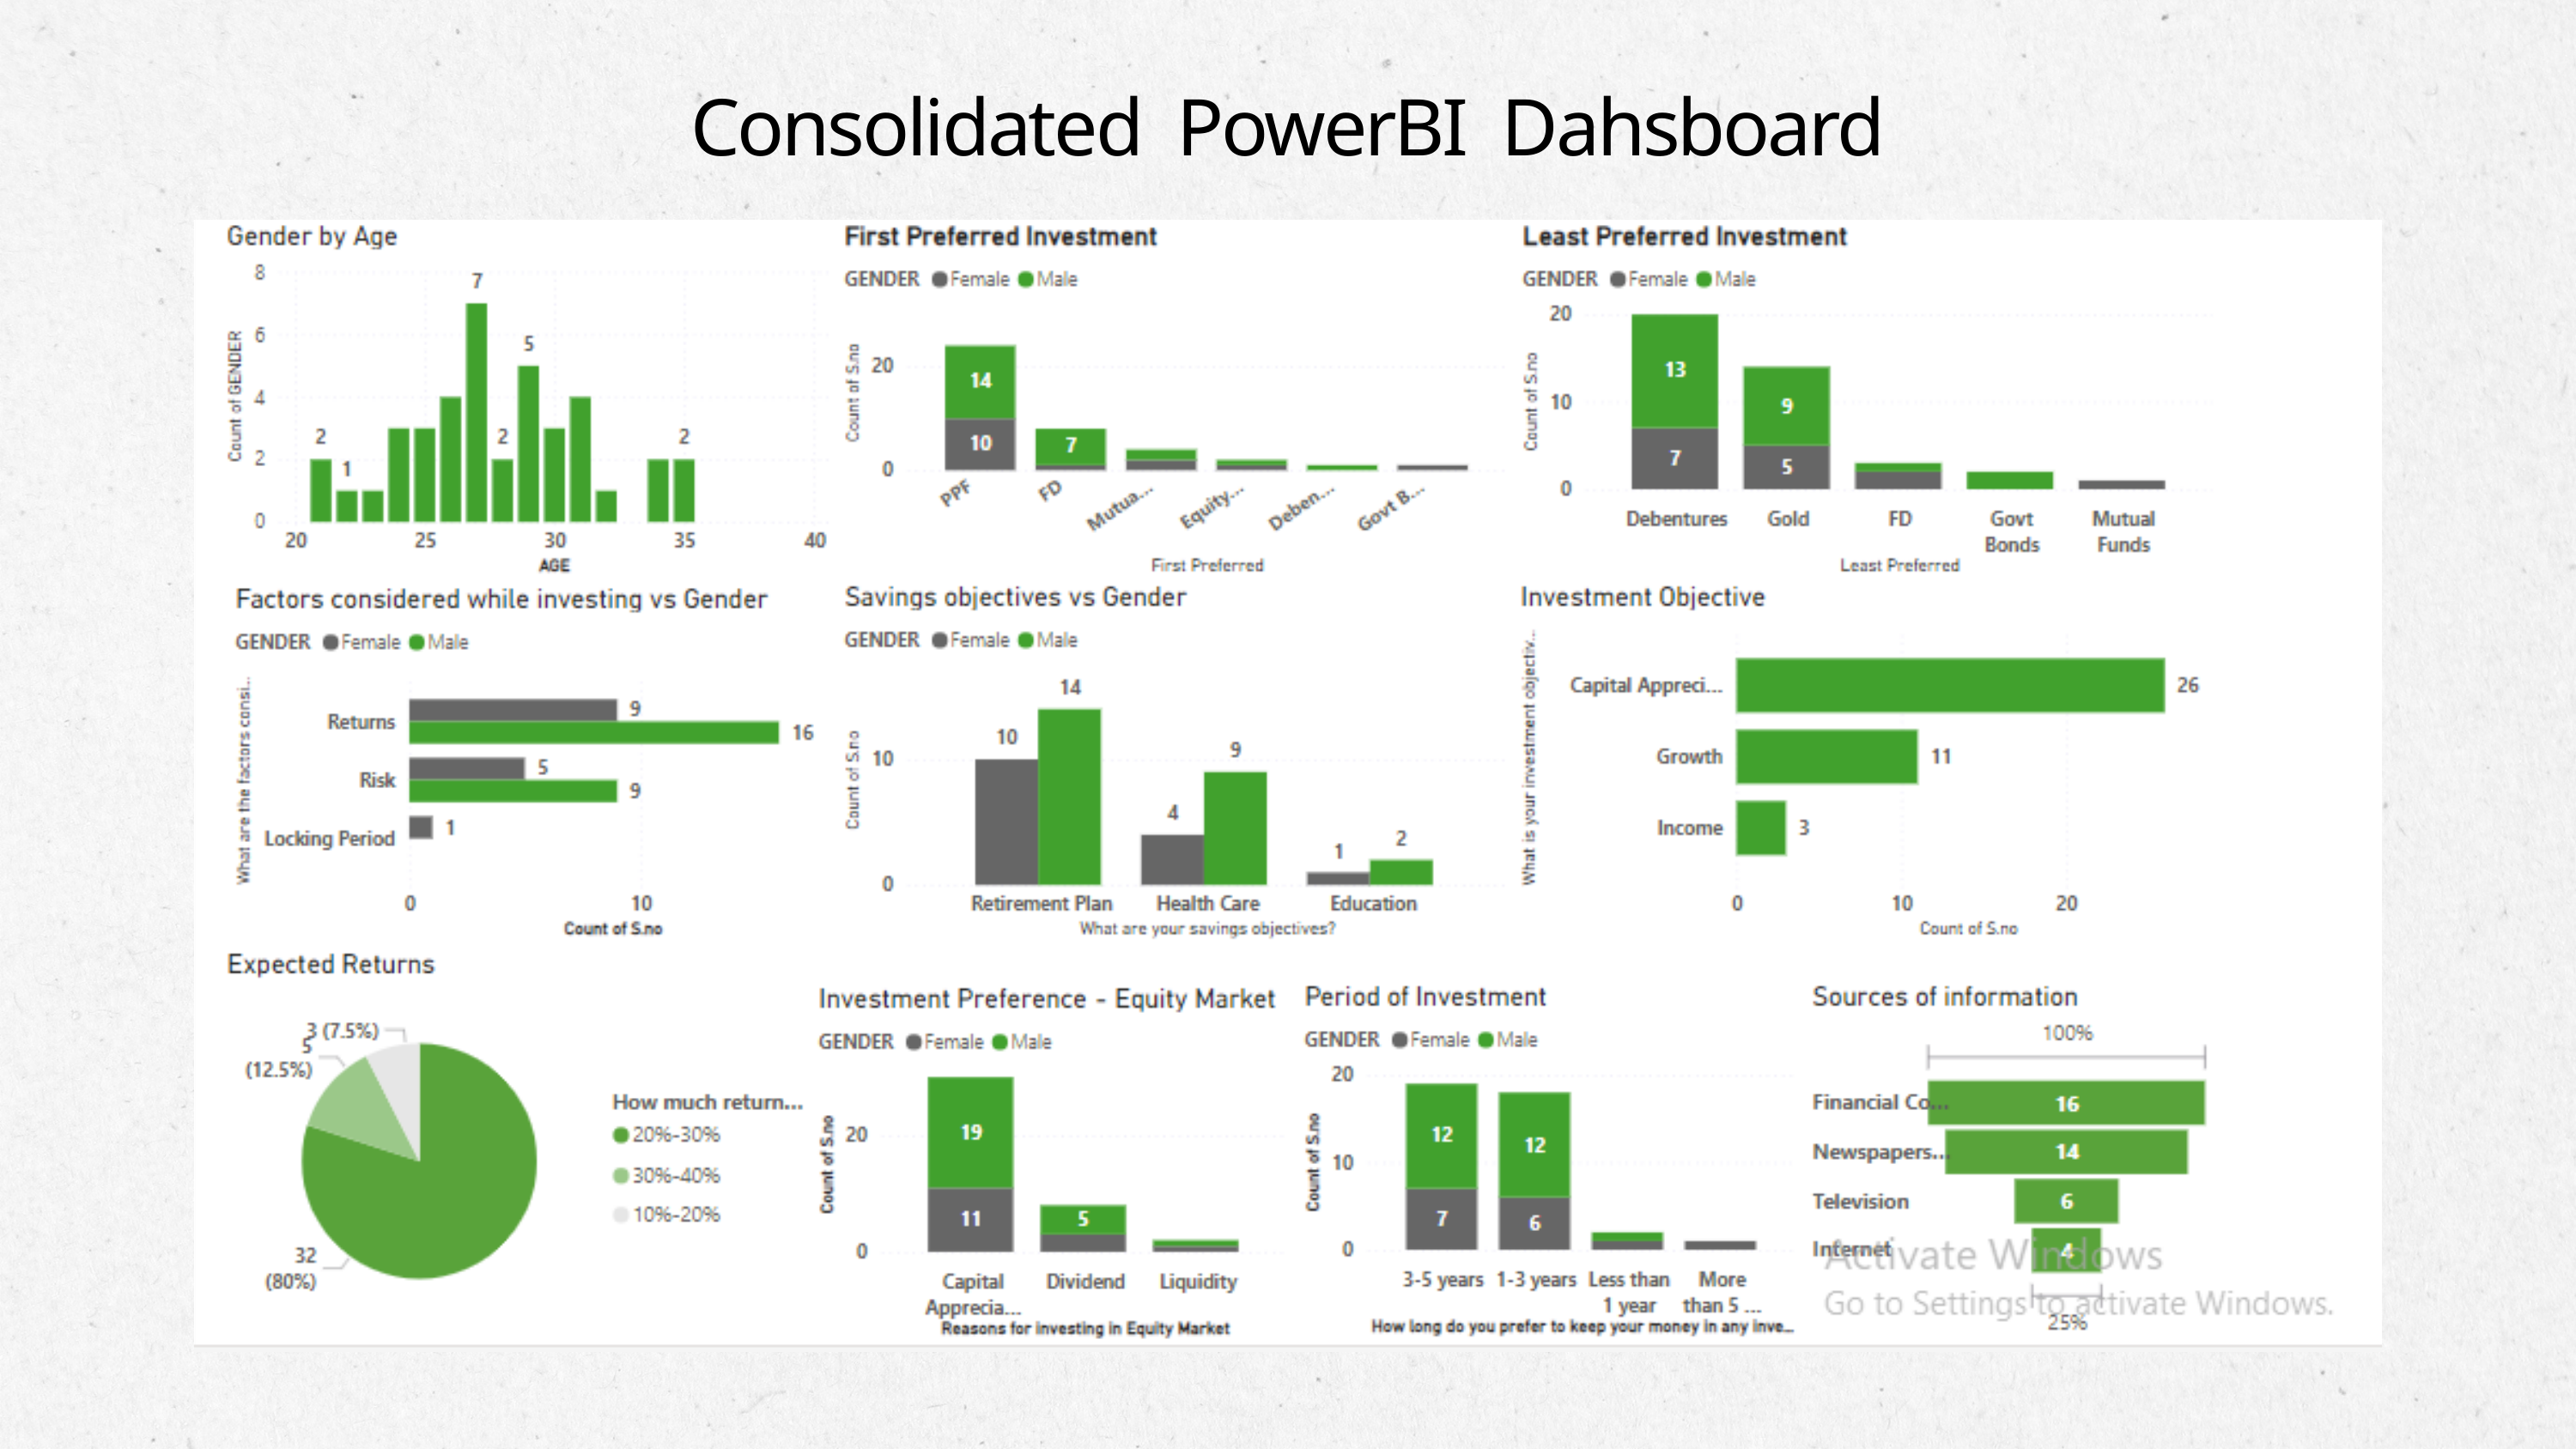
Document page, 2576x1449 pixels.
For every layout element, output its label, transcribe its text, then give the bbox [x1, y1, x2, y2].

text_box [0, 0, 2576, 1449]
text_box Consolidated PowerBI Dahsboard [577, 87, 1999, 172]
text_box [194, 220, 2382, 1352]
